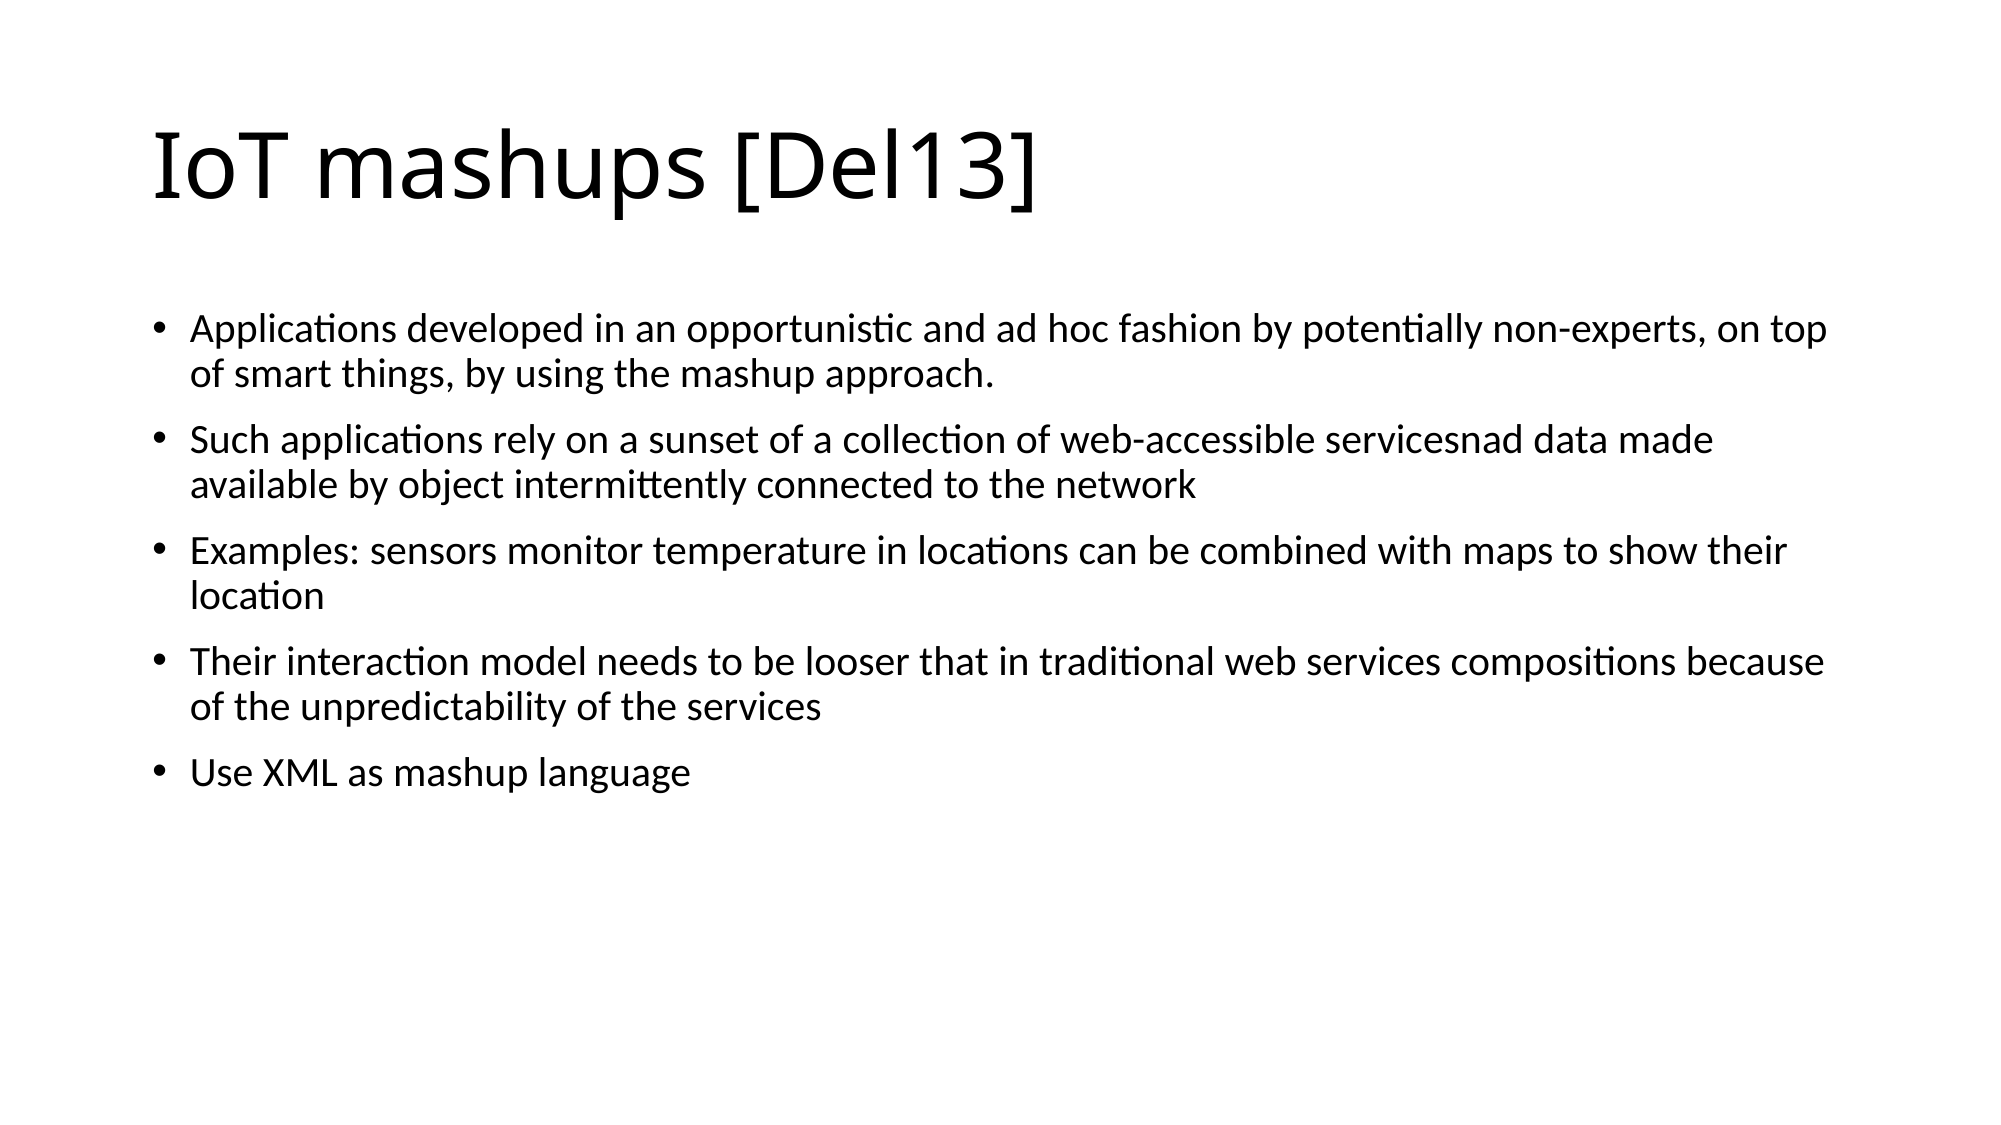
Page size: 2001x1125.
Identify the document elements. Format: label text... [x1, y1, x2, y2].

text_box Applications developed in an opportunistic and ad hoc fashion by potentially non-experts, on top of smart things, by using the mashup approach. Such applications rely on a sunset of a collection of web-accessible servicesnad data made available by object intermittently connected to the network Examples: sensors monitor temperature in locations can be combined with maps to show their location Their interaction model needs to be looser that in traditional web services compositions because of the unpredictability of the services Use XML as mashup language [137, 299, 1863, 1014]
text_box IoT mashups [Del13] [137, 59, 1863, 278]
